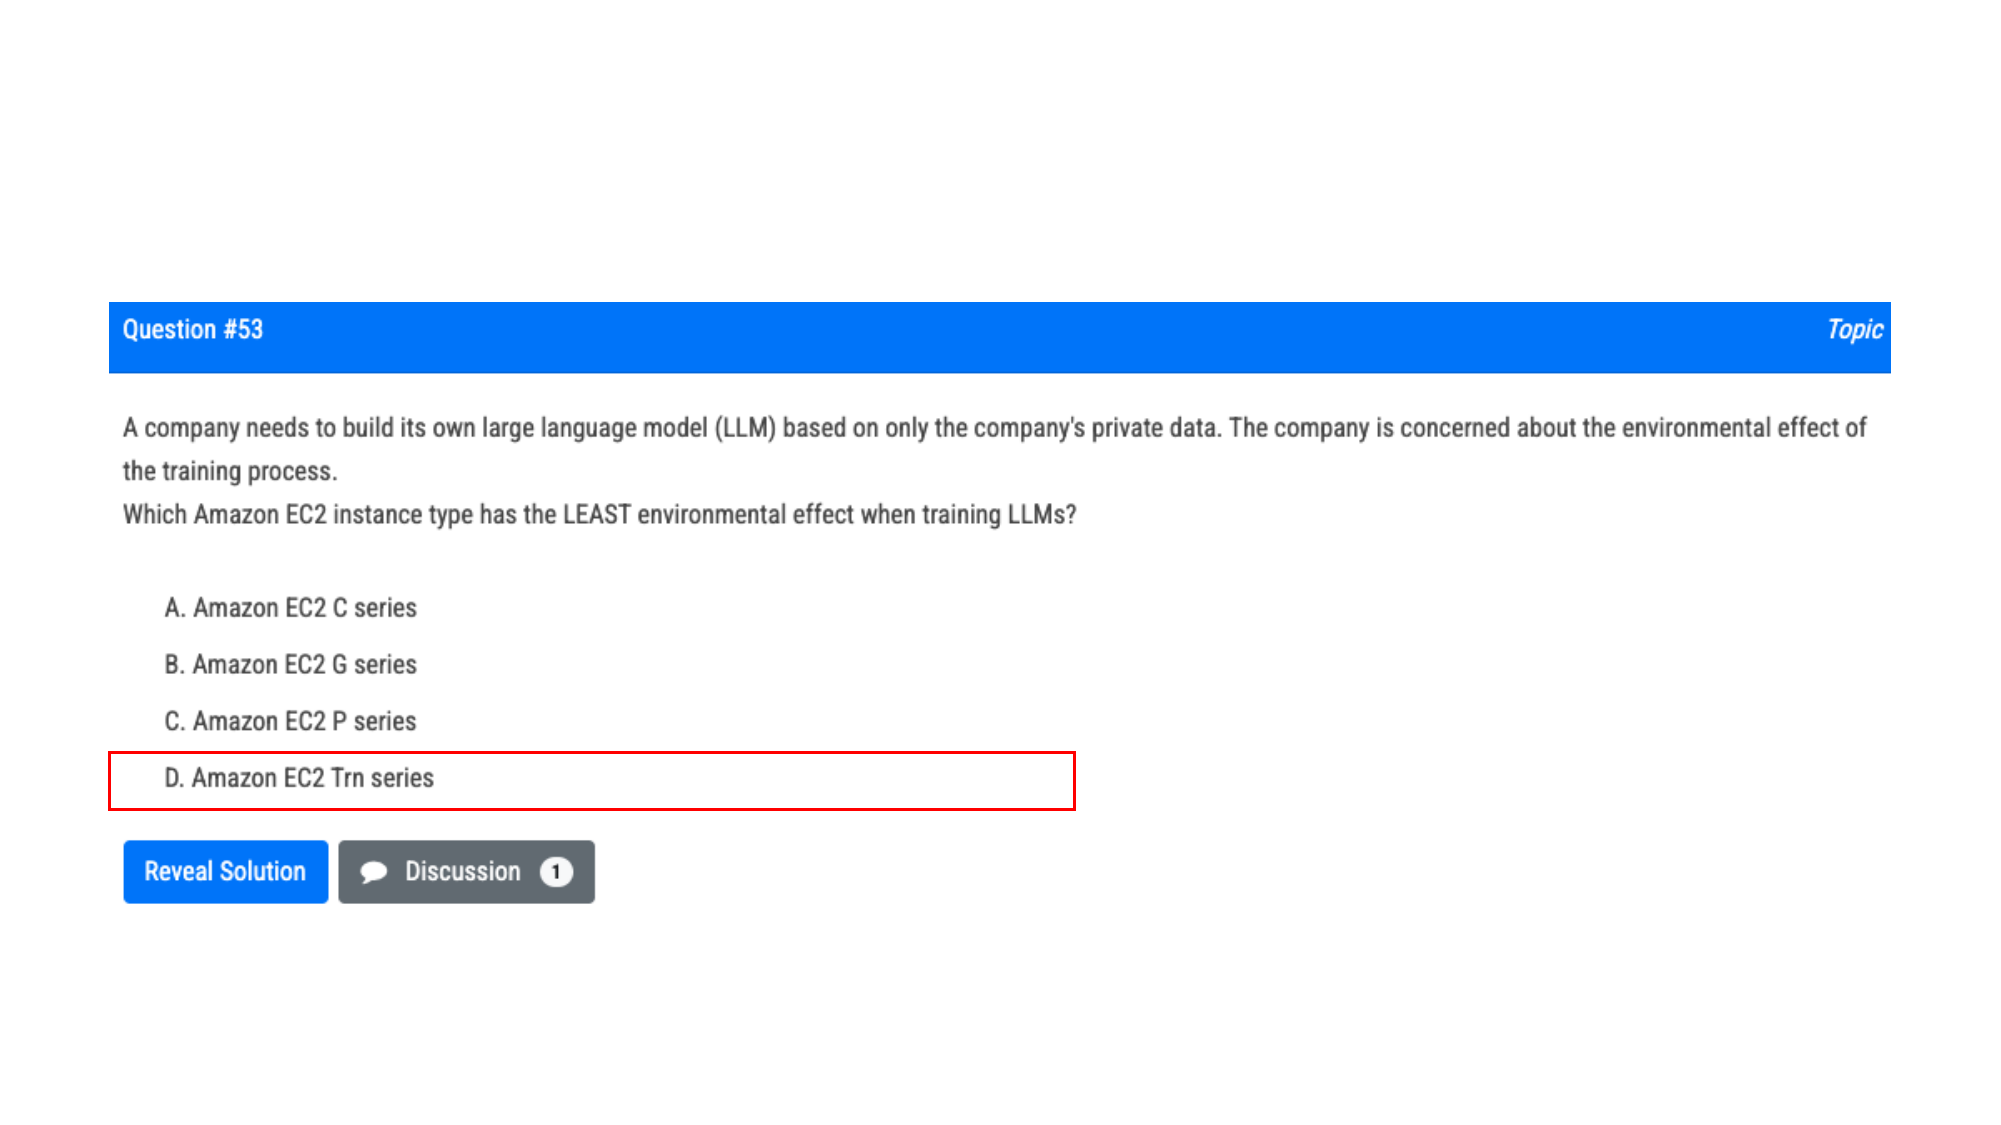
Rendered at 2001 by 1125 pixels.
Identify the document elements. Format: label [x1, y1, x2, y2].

picture [108, 301, 1892, 919]
